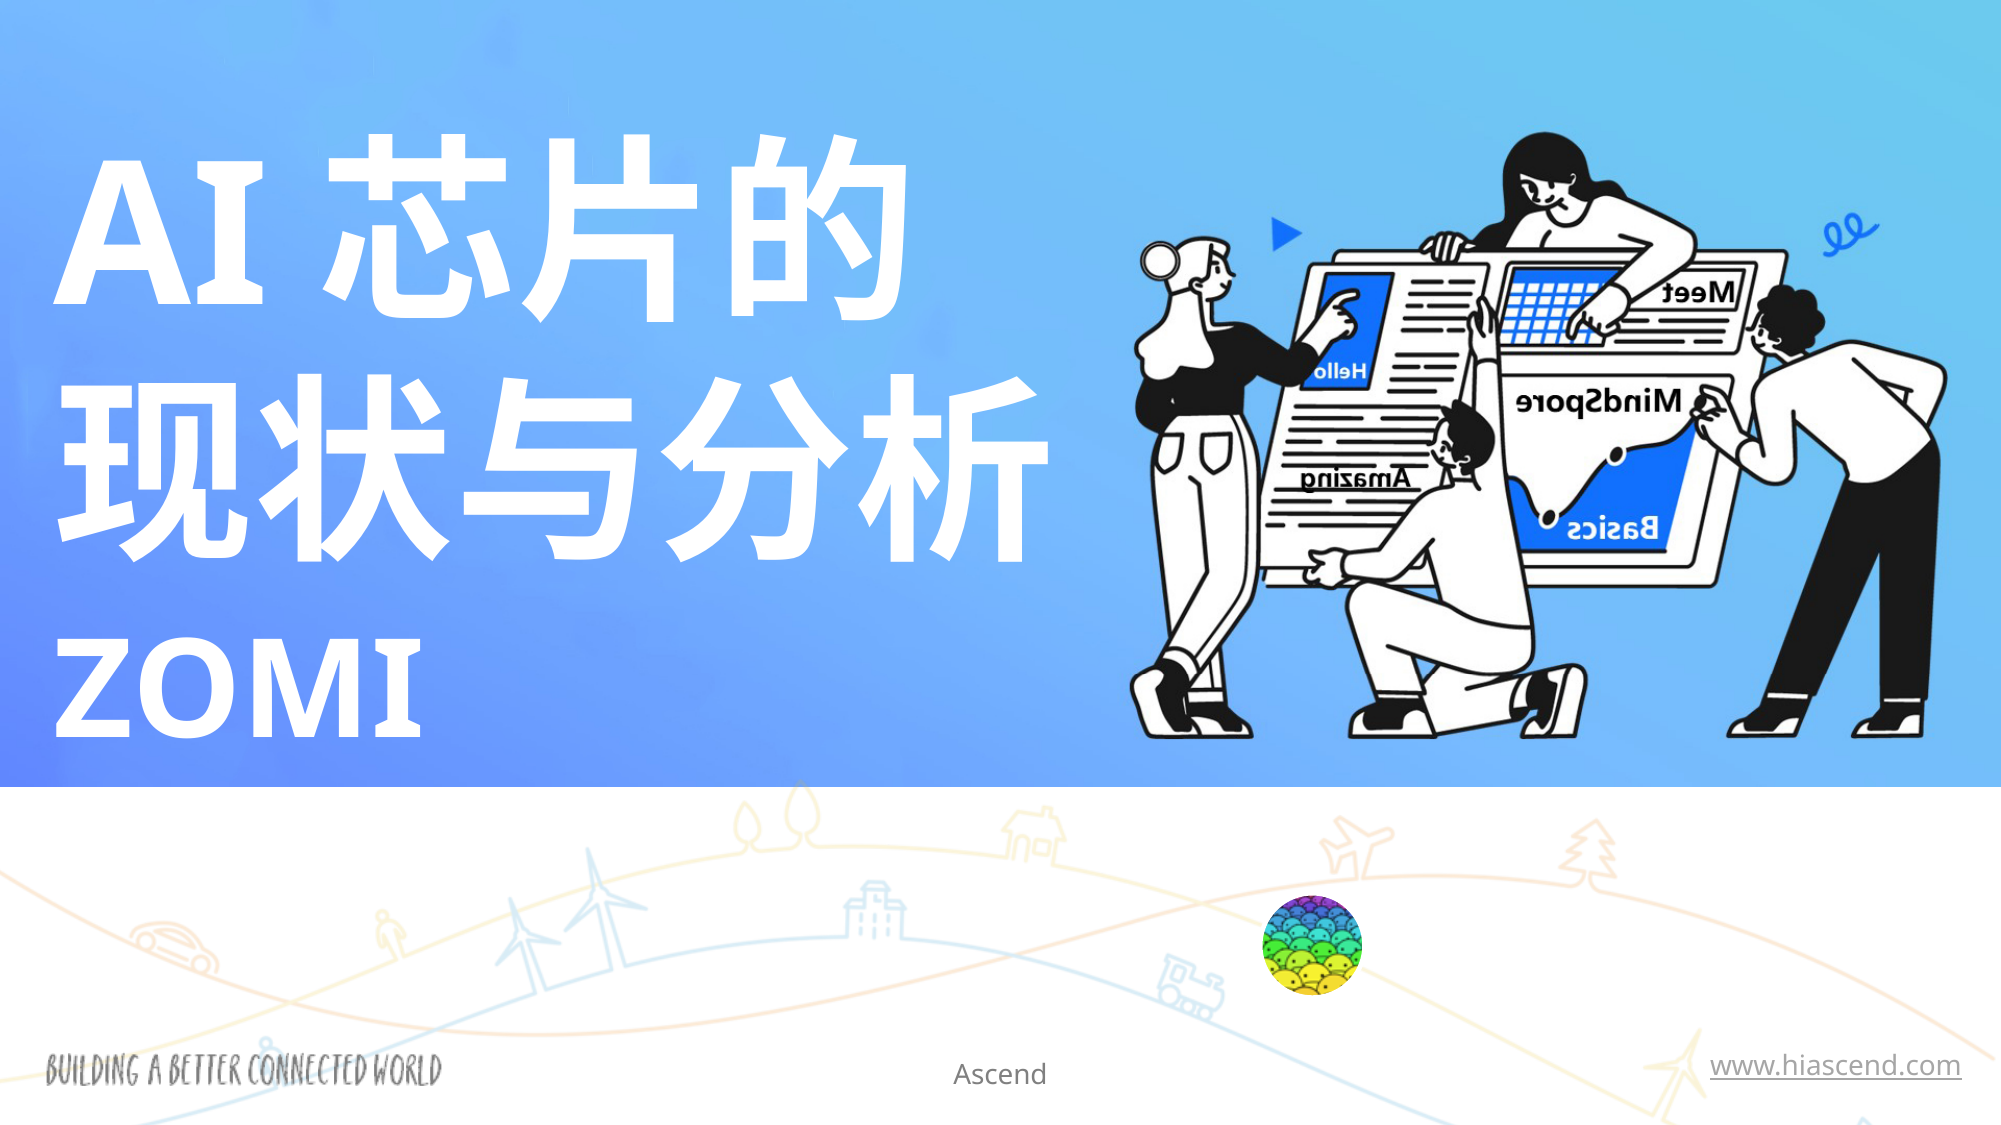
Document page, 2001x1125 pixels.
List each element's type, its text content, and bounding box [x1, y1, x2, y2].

picture [0, 0, 2001, 787]
subtitle ZOMI [39, 609, 1111, 755]
picture [1259, 892, 1365, 998]
picture [23, 1032, 468, 1114]
title AI芯片的 现状与分析 [39, 113, 1131, 576]
